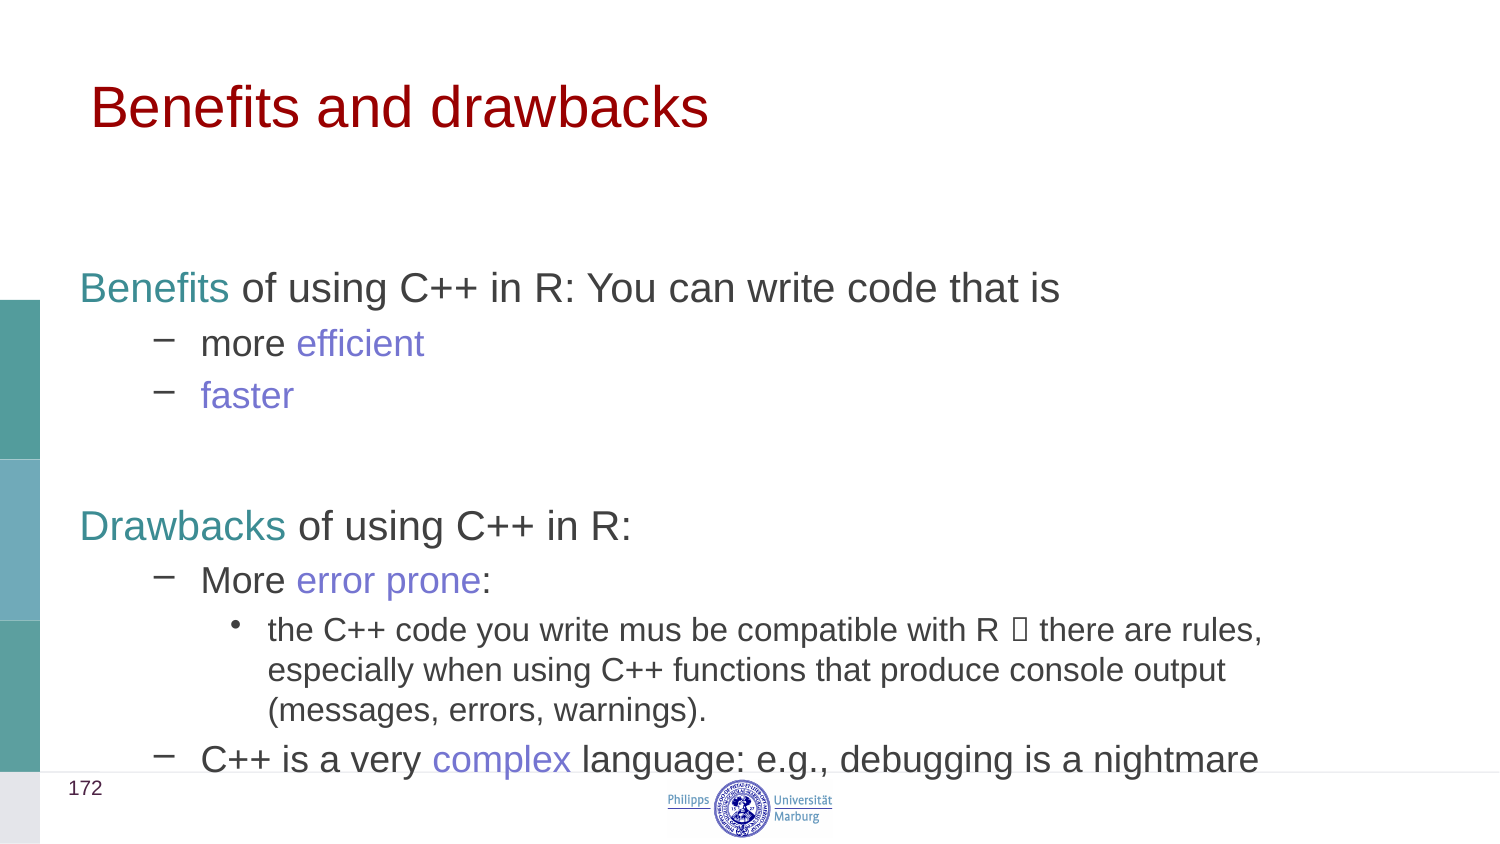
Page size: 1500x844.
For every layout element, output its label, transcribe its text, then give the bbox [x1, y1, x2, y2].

list Benefits of using C++ in R: You can write code that is more efficient faster Drawbacks of using C++ in R: More error prone: the C++ code you write mus be compatible with R  there are rules, especially when using C++ functions that produce console output (messages, errors, warnings). C++ is a very complex language: e.g., debugging is a nightmare [53, 253, 1404, 752]
picture [667, 779, 833, 838]
slide_number 172 [53, 766, 404, 826]
footer [974, 767, 1450, 826]
title Benefits and drawbacks [75, 33, 1425, 175]
